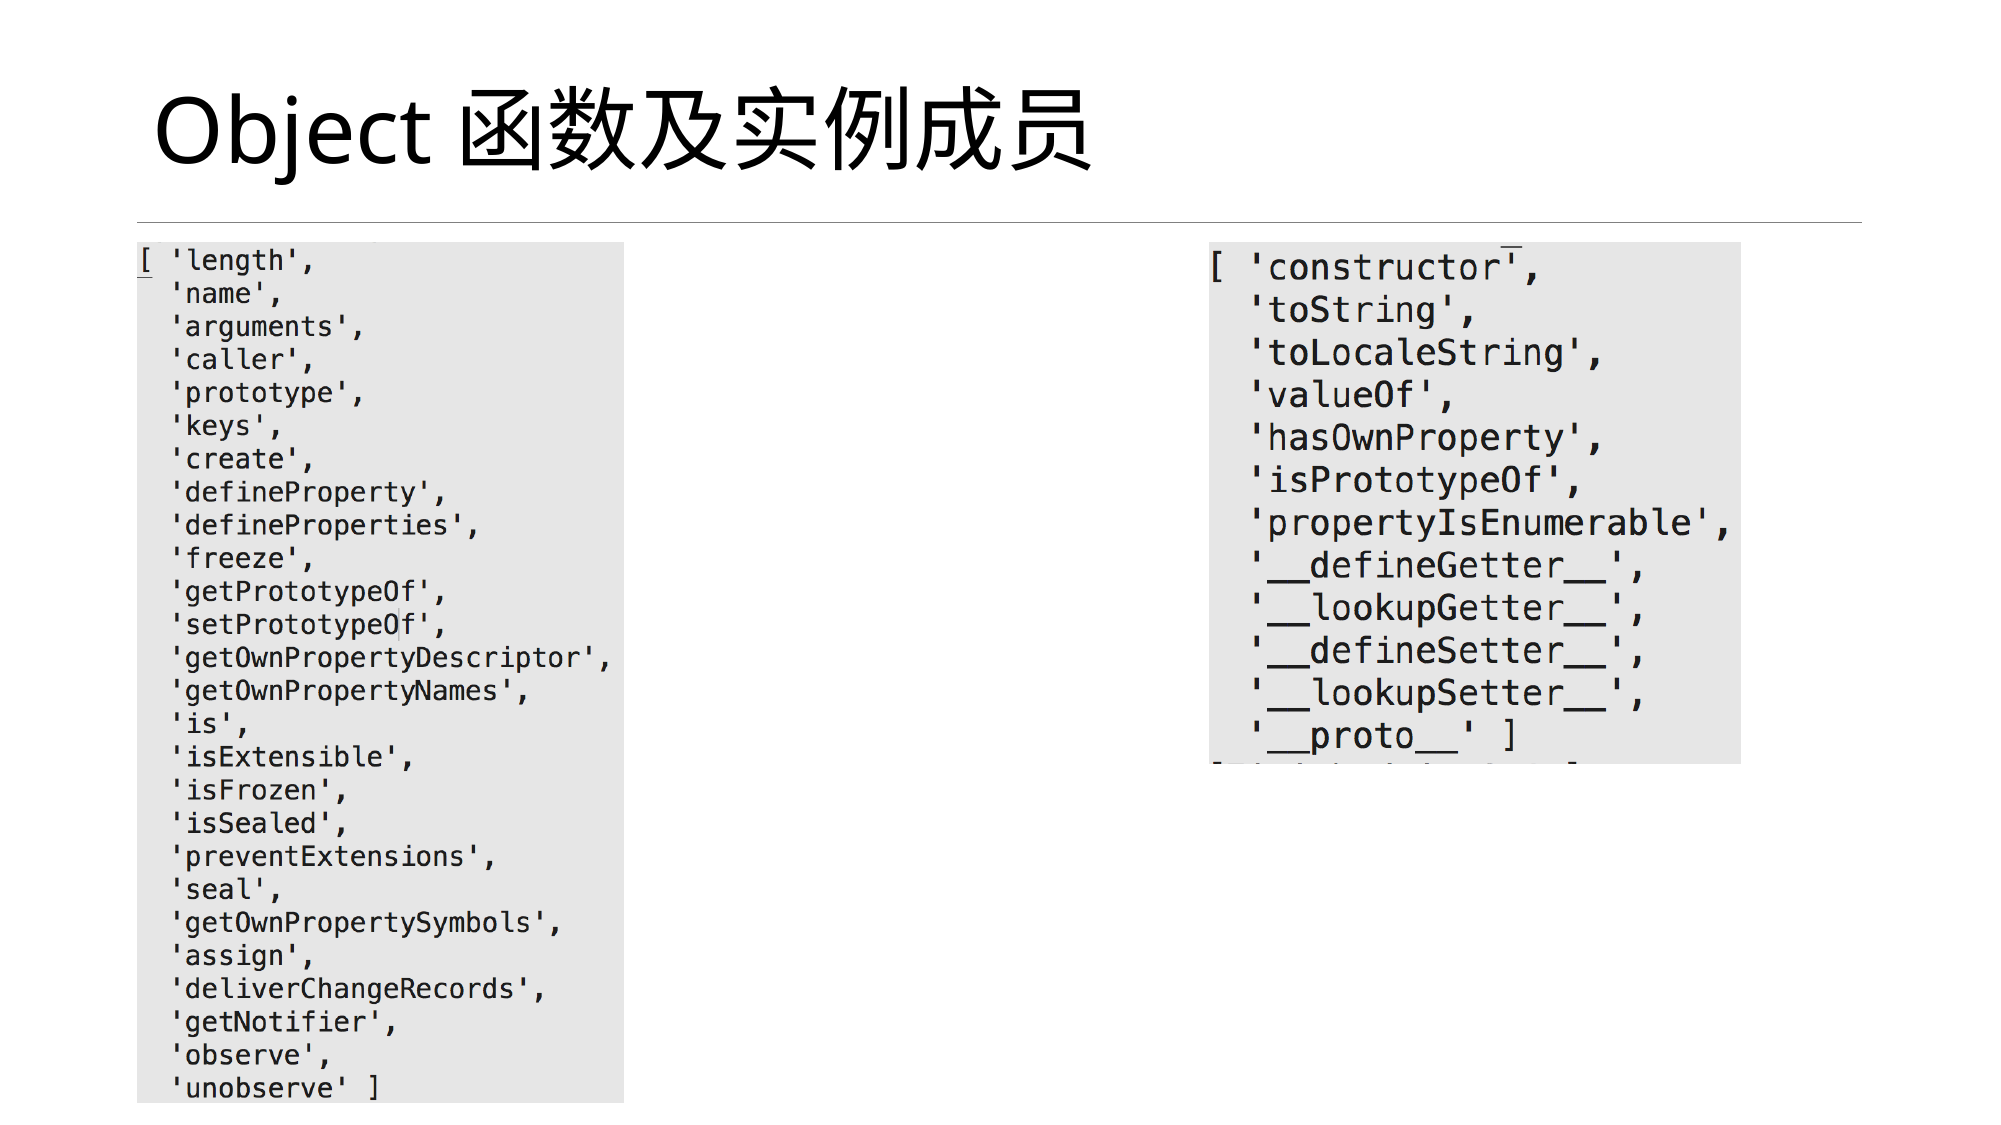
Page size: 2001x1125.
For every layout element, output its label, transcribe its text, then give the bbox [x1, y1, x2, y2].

title Object函数及实例成员 [137, 44, 1863, 223]
picture [137, 242, 624, 1103]
picture [1209, 242, 1741, 764]
